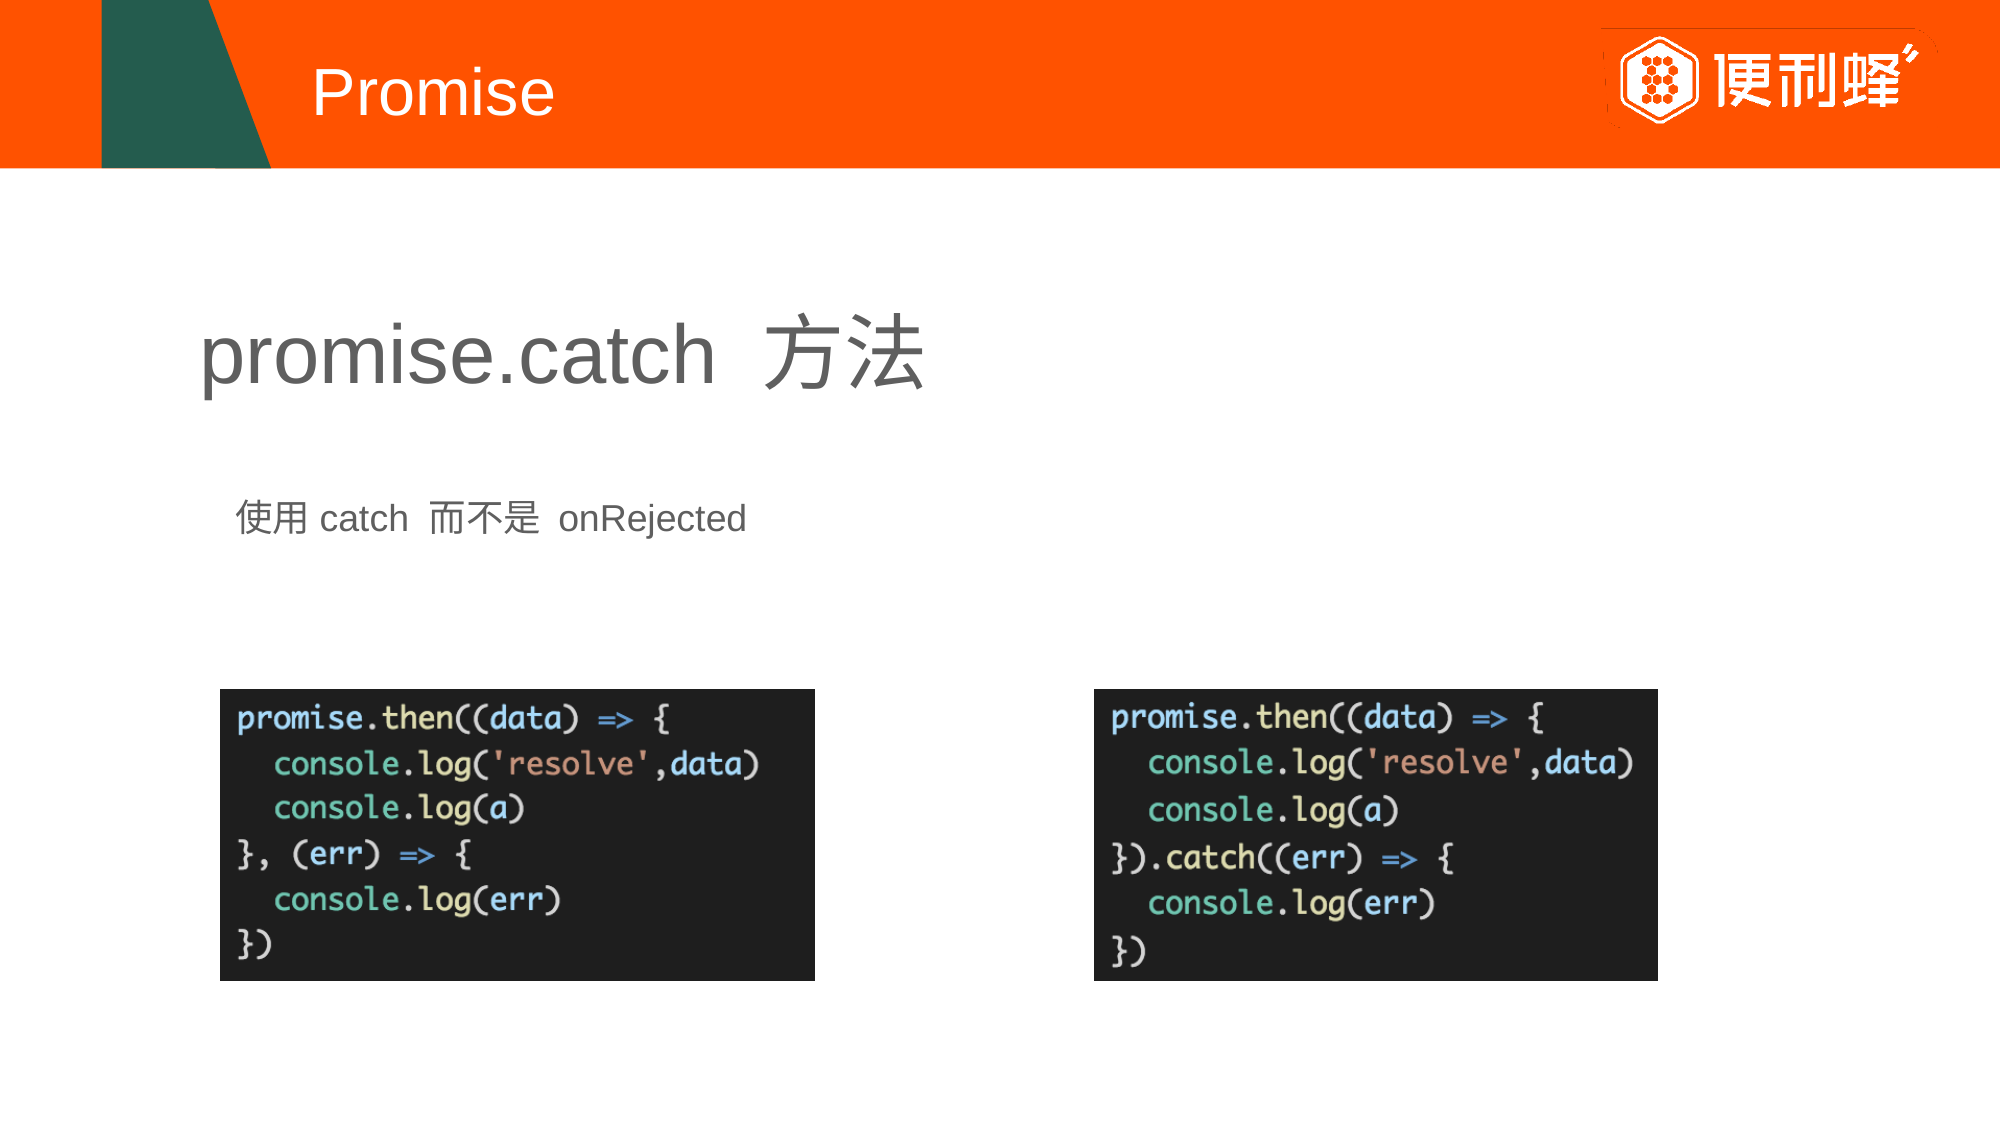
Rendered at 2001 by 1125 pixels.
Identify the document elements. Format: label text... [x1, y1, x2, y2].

picture [1094, 689, 1658, 982]
text_box 使用catch 而不是 onRejected [220, 486, 1672, 547]
picture [220, 689, 815, 982]
title Promise [296, 22, 2000, 138]
text_box promise.catch 方法 [184, 292, 1153, 408]
